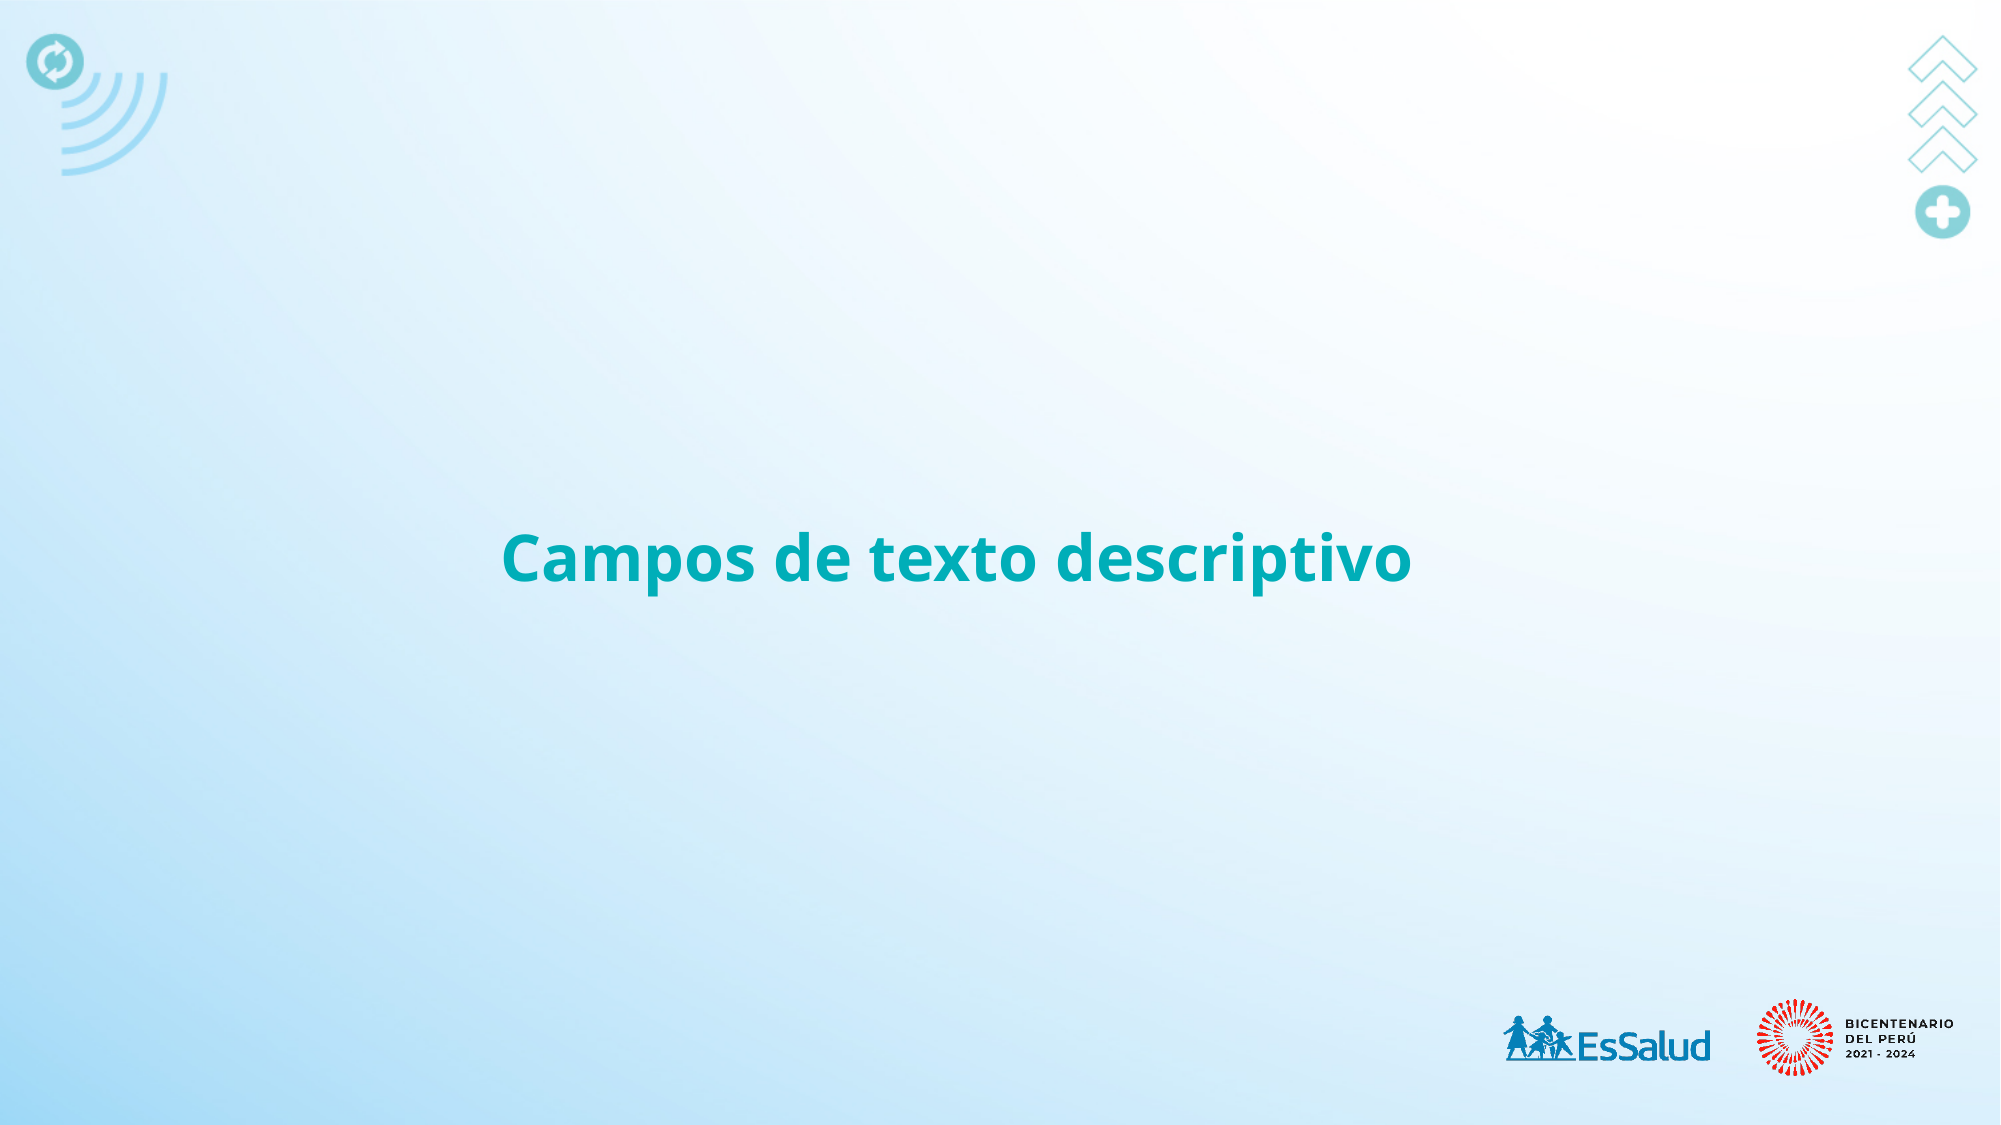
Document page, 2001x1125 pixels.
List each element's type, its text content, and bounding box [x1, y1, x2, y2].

picture [0, 0, 2001, 1125]
text_box Campos de texto descriptivo [219, 275, 1696, 603]
